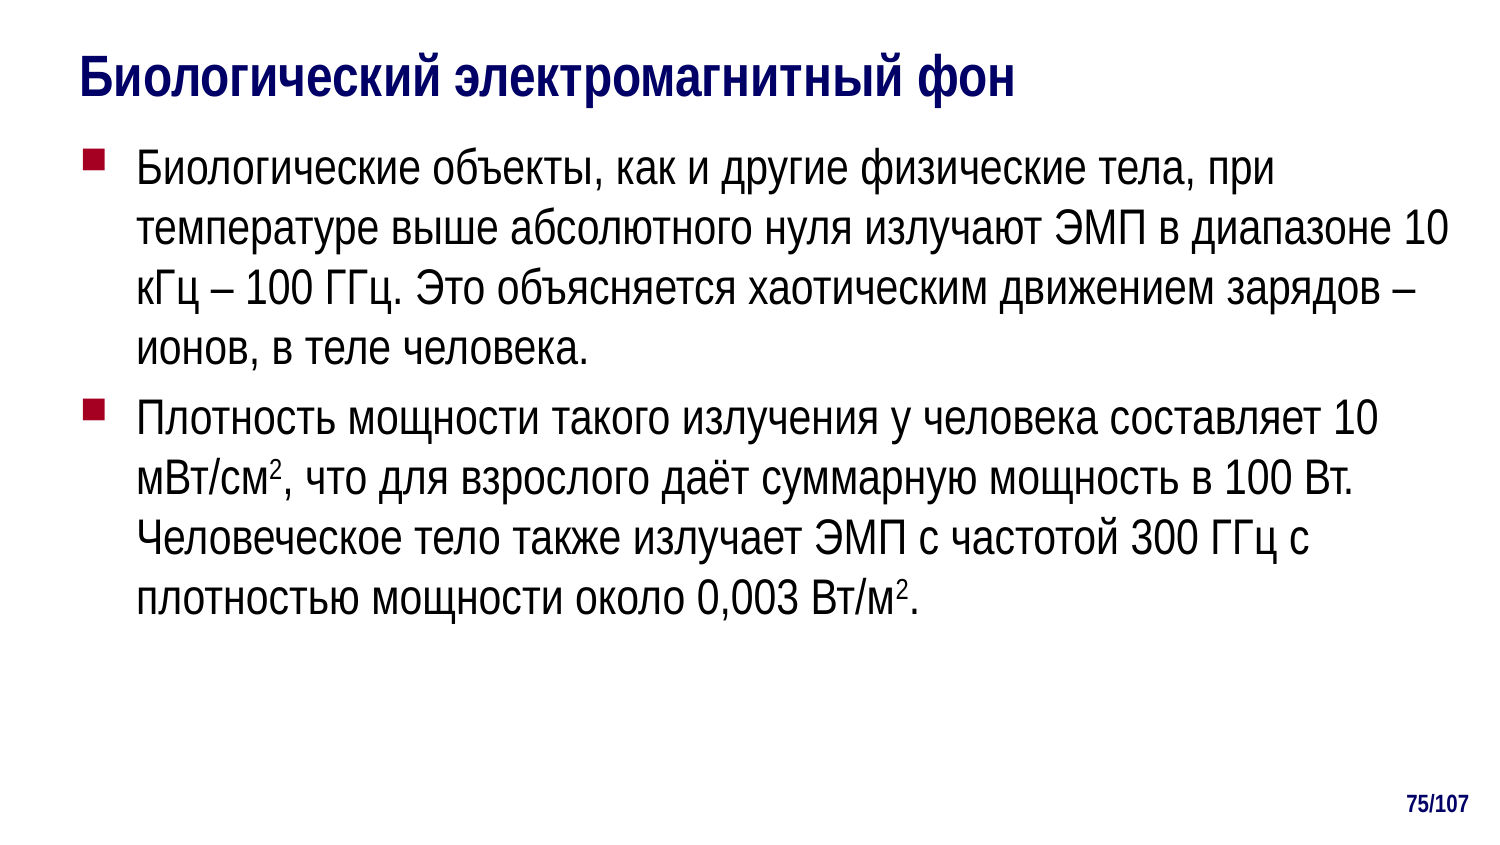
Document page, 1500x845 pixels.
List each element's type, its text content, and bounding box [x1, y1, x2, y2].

title Биологический электромагнитный фон [64, 32, 1483, 115]
list Биологические объекты, как и другие физические тела, при температуре выше абсолютного нуля излучают ЭМП в диапазоне 10 кГц – 100 ГГц. Это объясняется хаотическим движением зарядов – ионов, в теле человека. Плотность мощности такого излучения у человека составляет 10 мВт/см2, что для взрослого даёт суммарную мощность в 100 Вт. Человеческое тело также излучает ЭМП с частотой 300 ГГц с плотностью мощности около 0,003 Вт/м2. [64, 126, 1483, 789]
